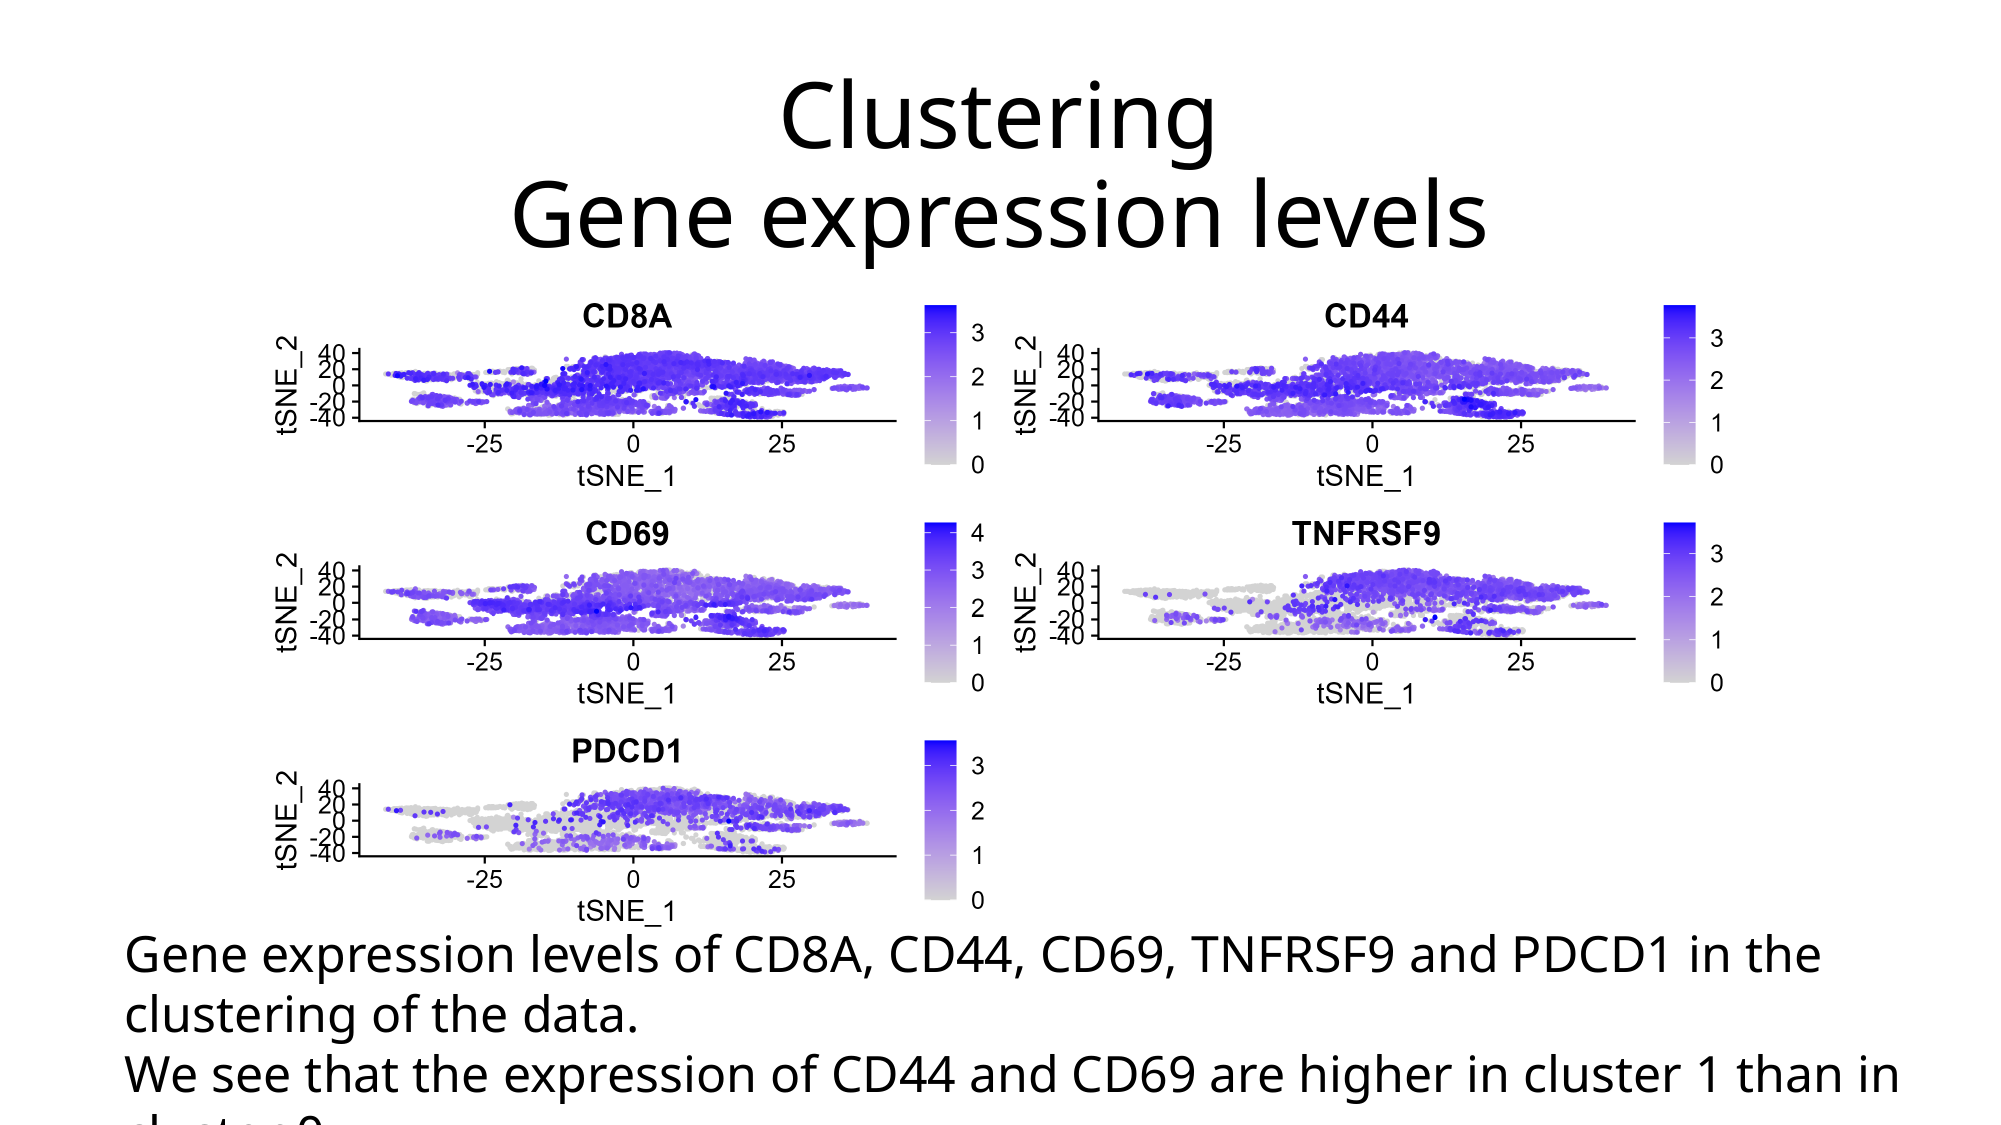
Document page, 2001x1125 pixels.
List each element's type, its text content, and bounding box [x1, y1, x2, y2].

picture [249, 276, 1751, 953]
text_box Gene expression levels of CD8A, CD44, CD69, TNFRSF9 and PDCD1 in the clustering of the data. We see that the expression of CD44 and CD69 are higher in cluster 1 than in cluster 0. [109, 914, 2000, 1125]
title Clustering Gene expression levels [137, 59, 1863, 278]
